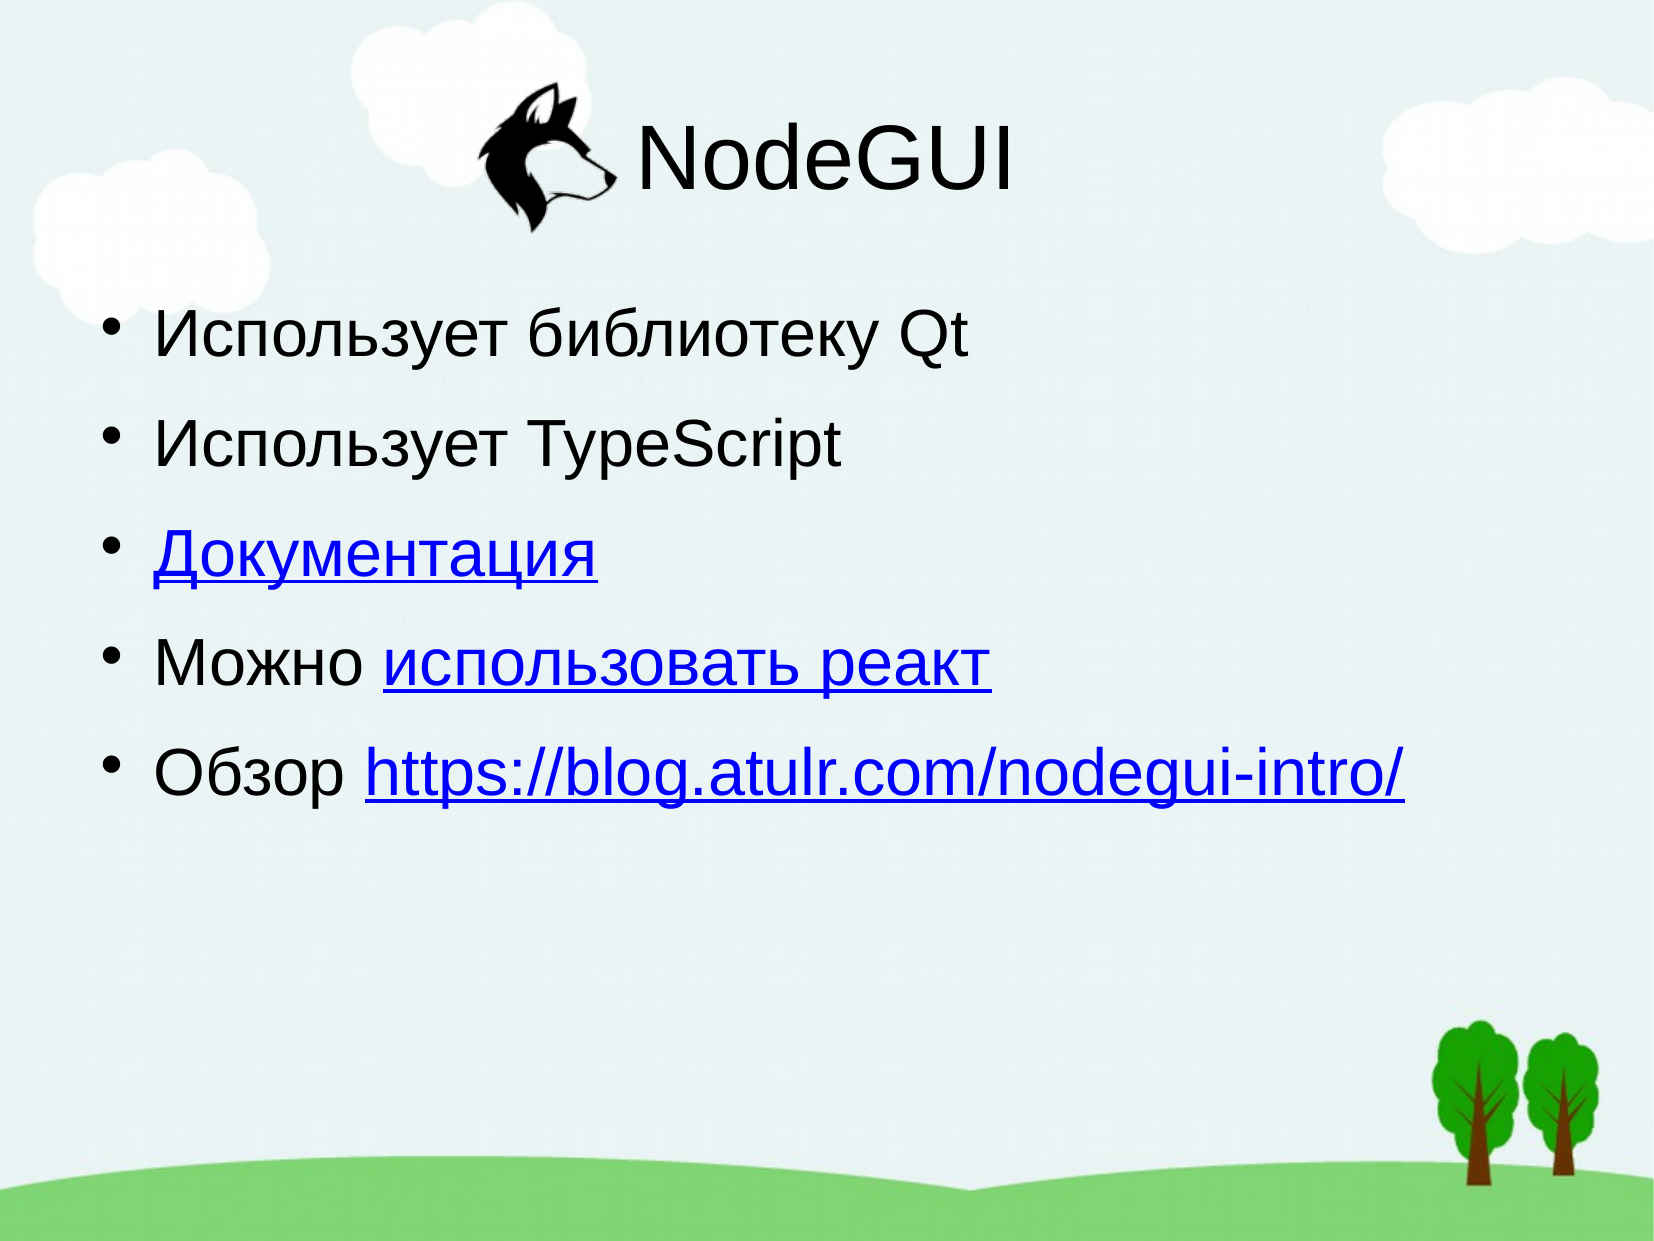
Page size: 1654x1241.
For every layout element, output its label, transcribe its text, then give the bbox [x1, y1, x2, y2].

text_box Использует библиотеку Qt Использует TypeScript Документация Можно использовать реакт Обзор https://blog.atulr.com/nodegui-intro/ [82, 290, 1571, 1010]
picture [0, 0, 1654, 1241]
text_box NodeGUI [82, 49, 1571, 257]
